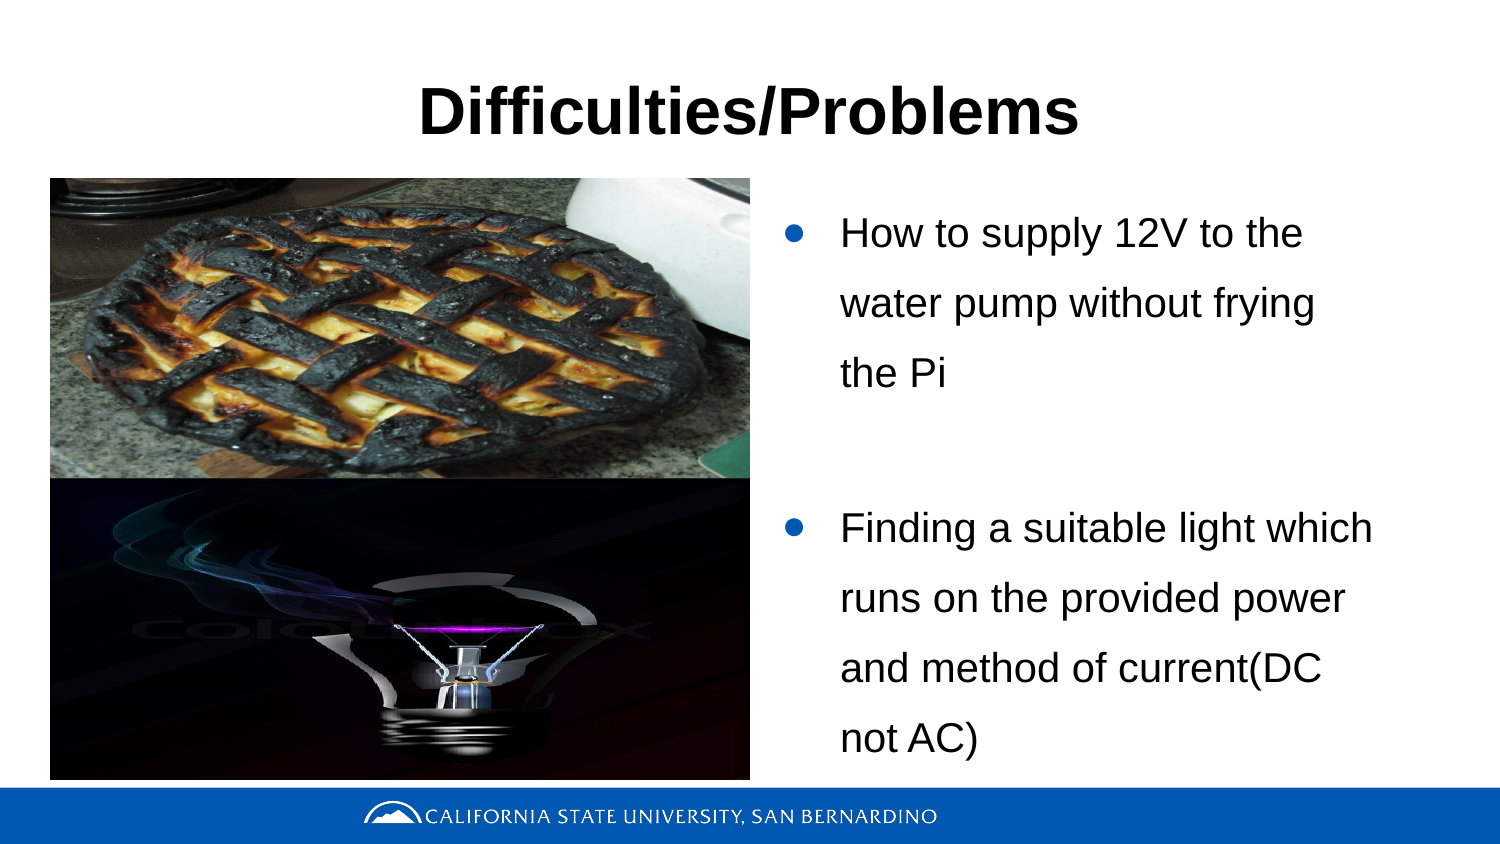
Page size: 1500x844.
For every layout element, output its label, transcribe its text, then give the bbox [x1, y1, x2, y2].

picture [350, 787, 950, 837]
title Difficulties/Problems [112, 37, 1388, 178]
picture [49, 177, 751, 781]
list How to supply 12V to the water pump without frying the Pi Finding a suitable light which runs on the provided power and method of current(DC not AC) [751, 178, 1397, 780]
